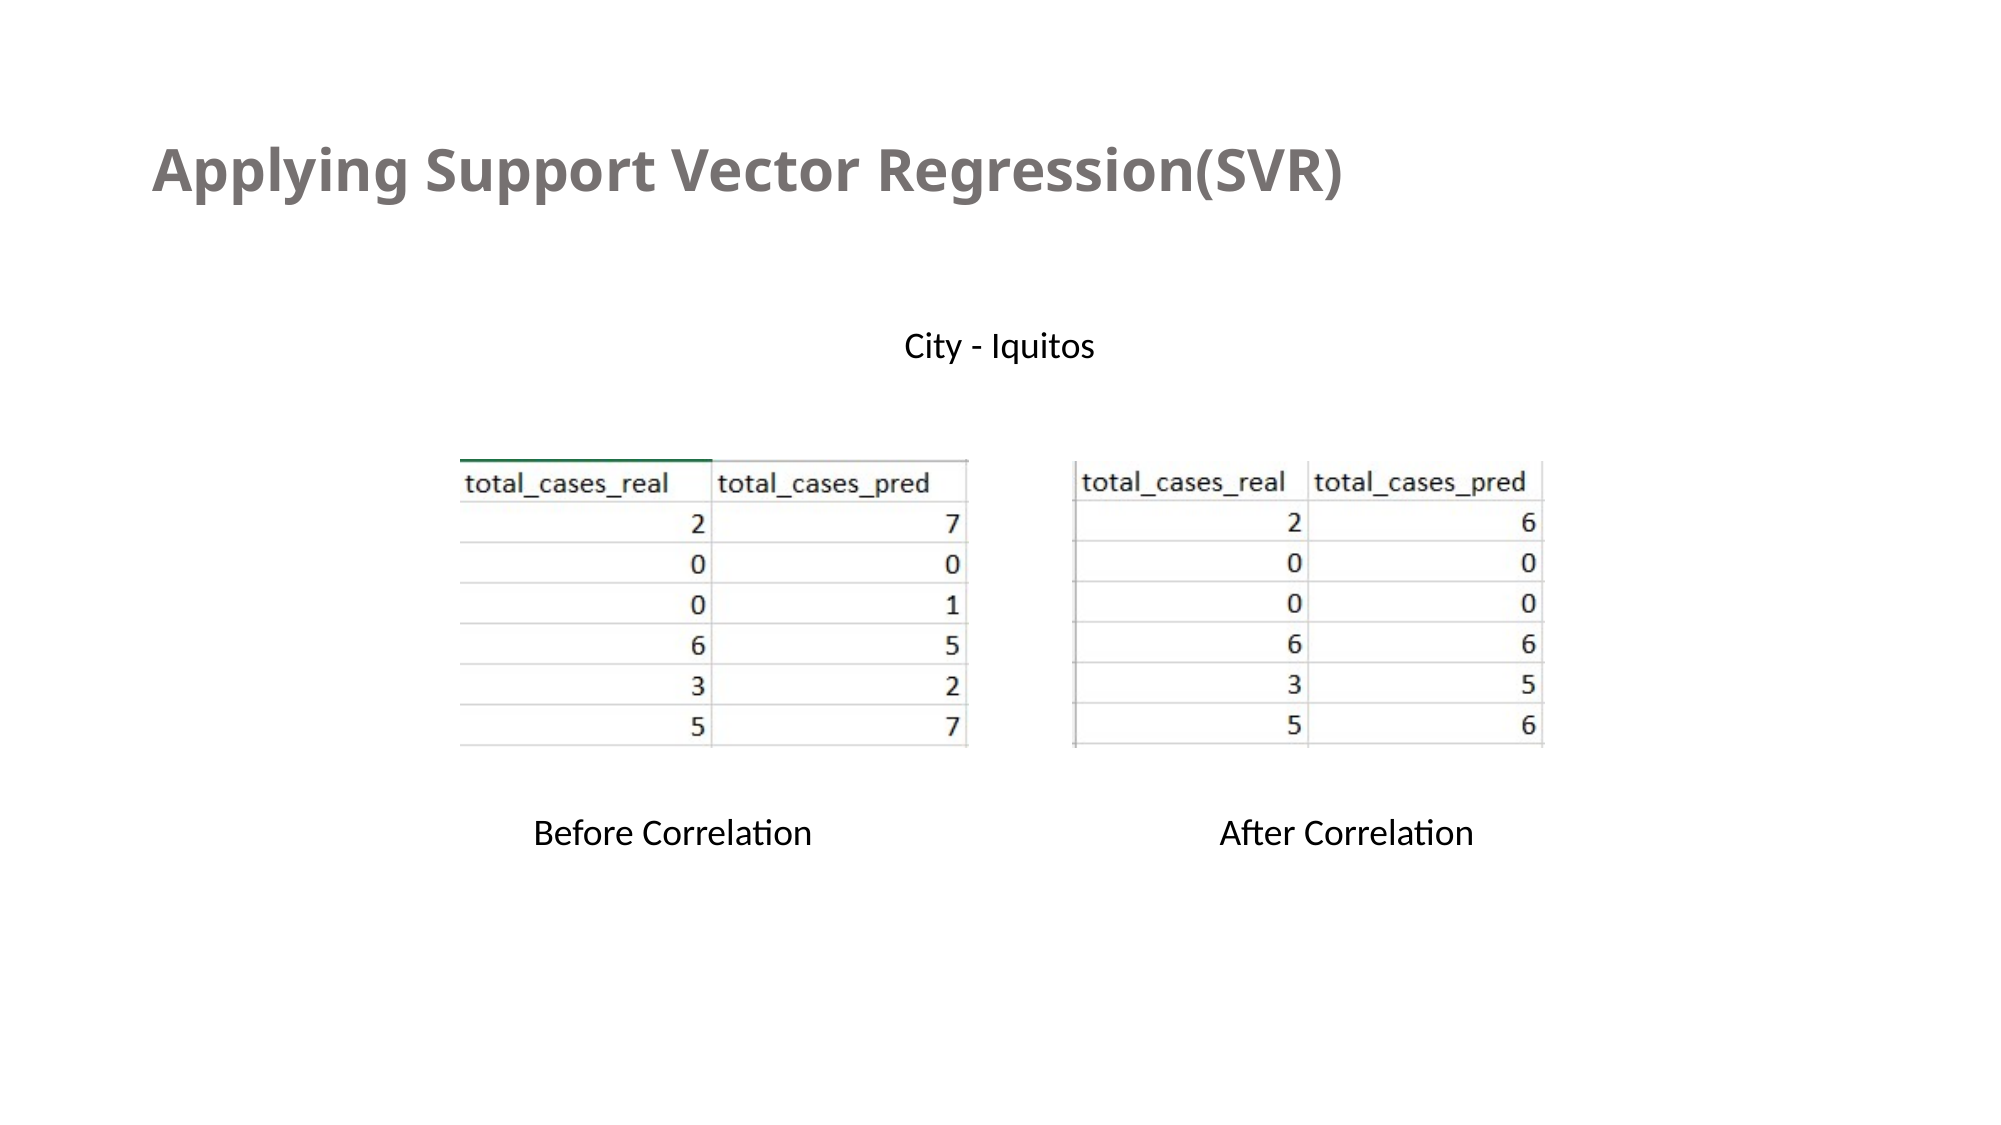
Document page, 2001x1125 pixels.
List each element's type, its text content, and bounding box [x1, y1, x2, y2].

text_box City - Iquitos [777, 313, 1223, 373]
text_box Before Correlation After Correlation [518, 800, 1610, 861]
title Applying Support Vector Regression(SVR) [137, 59, 1863, 278]
picture [1072, 461, 1545, 748]
picture [460, 459, 969, 748]
